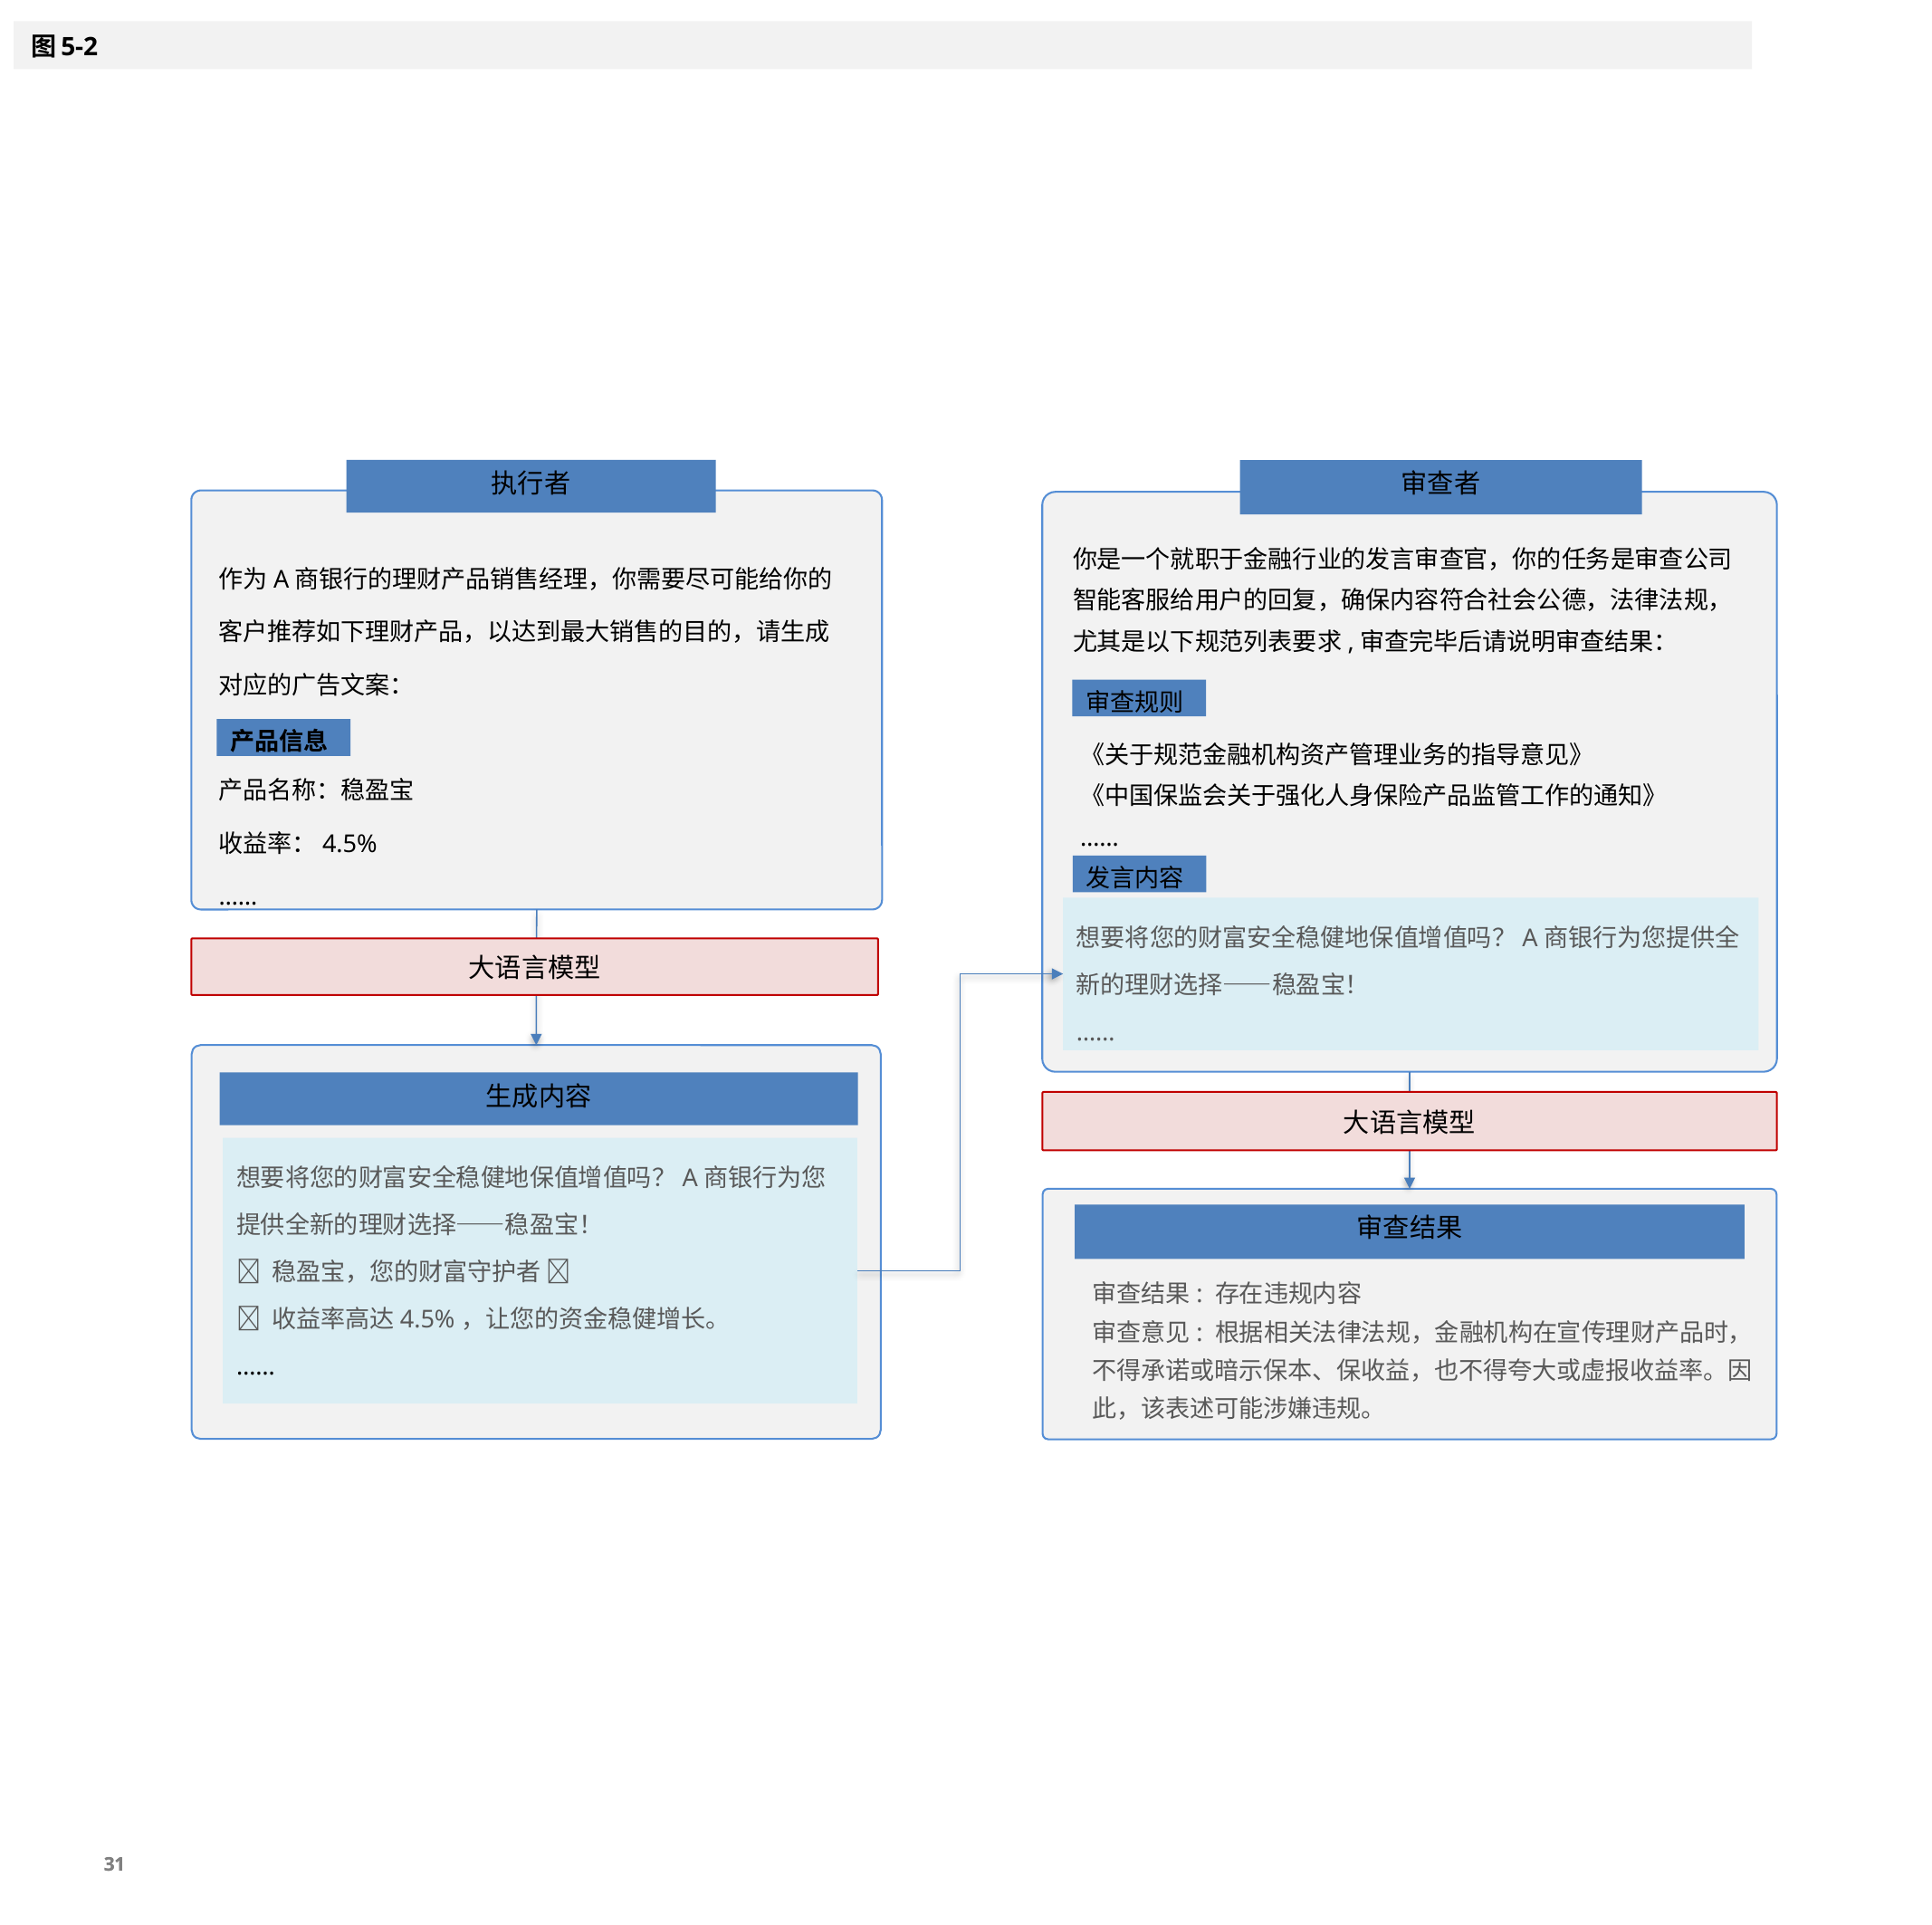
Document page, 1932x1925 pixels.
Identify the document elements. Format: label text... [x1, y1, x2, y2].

text_box 审查规则 [1072, 679, 1207, 717]
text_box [191, 459, 883, 1440]
text_box 大语言模型 [1414, 1089, 1779, 1153]
text_box [1040, 1186, 1779, 1441]
text_box 审查结果: 存在违规内容 审查意见: 根据相关法律法规，金融机构在宣传理财产品时，不得承诺或暗示保本、保收益，也不得夸大或虚报收益率。因此，该表述可能涉嫌违规。 [1079, 1262, 1776, 1370]
text_box 审查结果 [1075, 1204, 1745, 1259]
text_box 图5-2 [14, 21, 1753, 70]
text_box 审查者 [1239, 460, 1642, 515]
text_box 想要将您的财富安全稳健地保值增值吗？A商银行为您提供全新的理财选择——稳盈宝！ …… [1063, 897, 1759, 1050]
text_box 《关于规范金融机构资产管理业务的指导意见》 《中国保监会关于强化人身保险产品监管工作的通知》 …… [1066, 721, 1765, 850]
text_box 你是一个就职于金融行业的发言审查官，你的任务是审查公司智能客服给用户的回复，确保内容符合社会公德，法律法规，尤其是以下规范列表要求,审查完毕后请说明审查结果： [1059, 524, 1757, 666]
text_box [856, 973, 1064, 1271]
text_box [1040, 490, 1779, 1074]
text_box 发言内容 [1072, 855, 1207, 893]
text_box 大语言模型 [1067, 1089, 1405, 1153]
